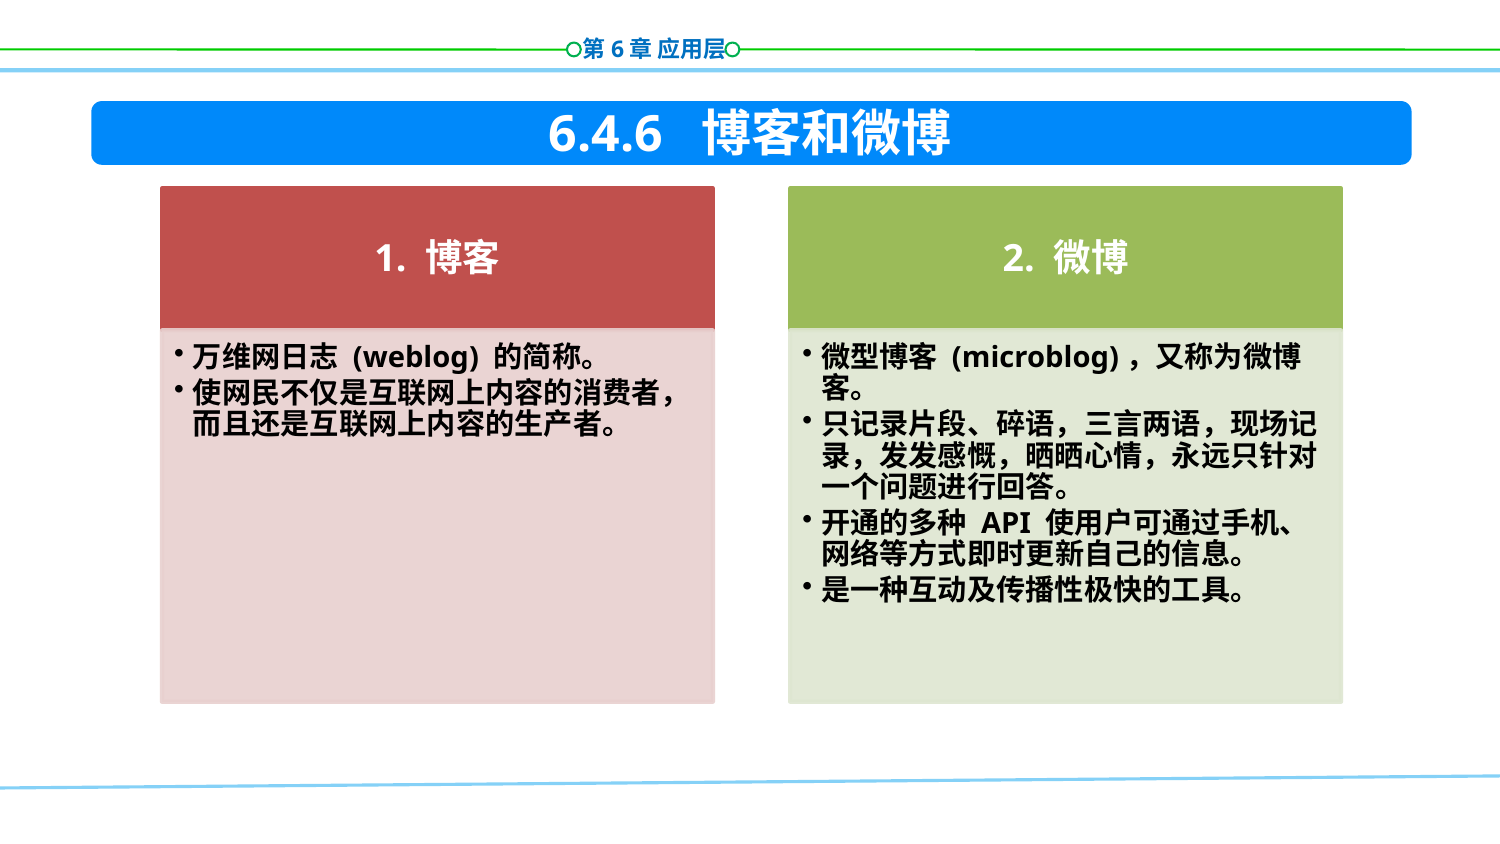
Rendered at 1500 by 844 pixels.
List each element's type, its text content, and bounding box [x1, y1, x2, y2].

text_box [966, 101, 1412, 165]
text_box 6.4.6 博客和微博 [534, 94, 966, 169]
text_box [91, 101, 534, 165]
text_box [161, 188, 1342, 703]
